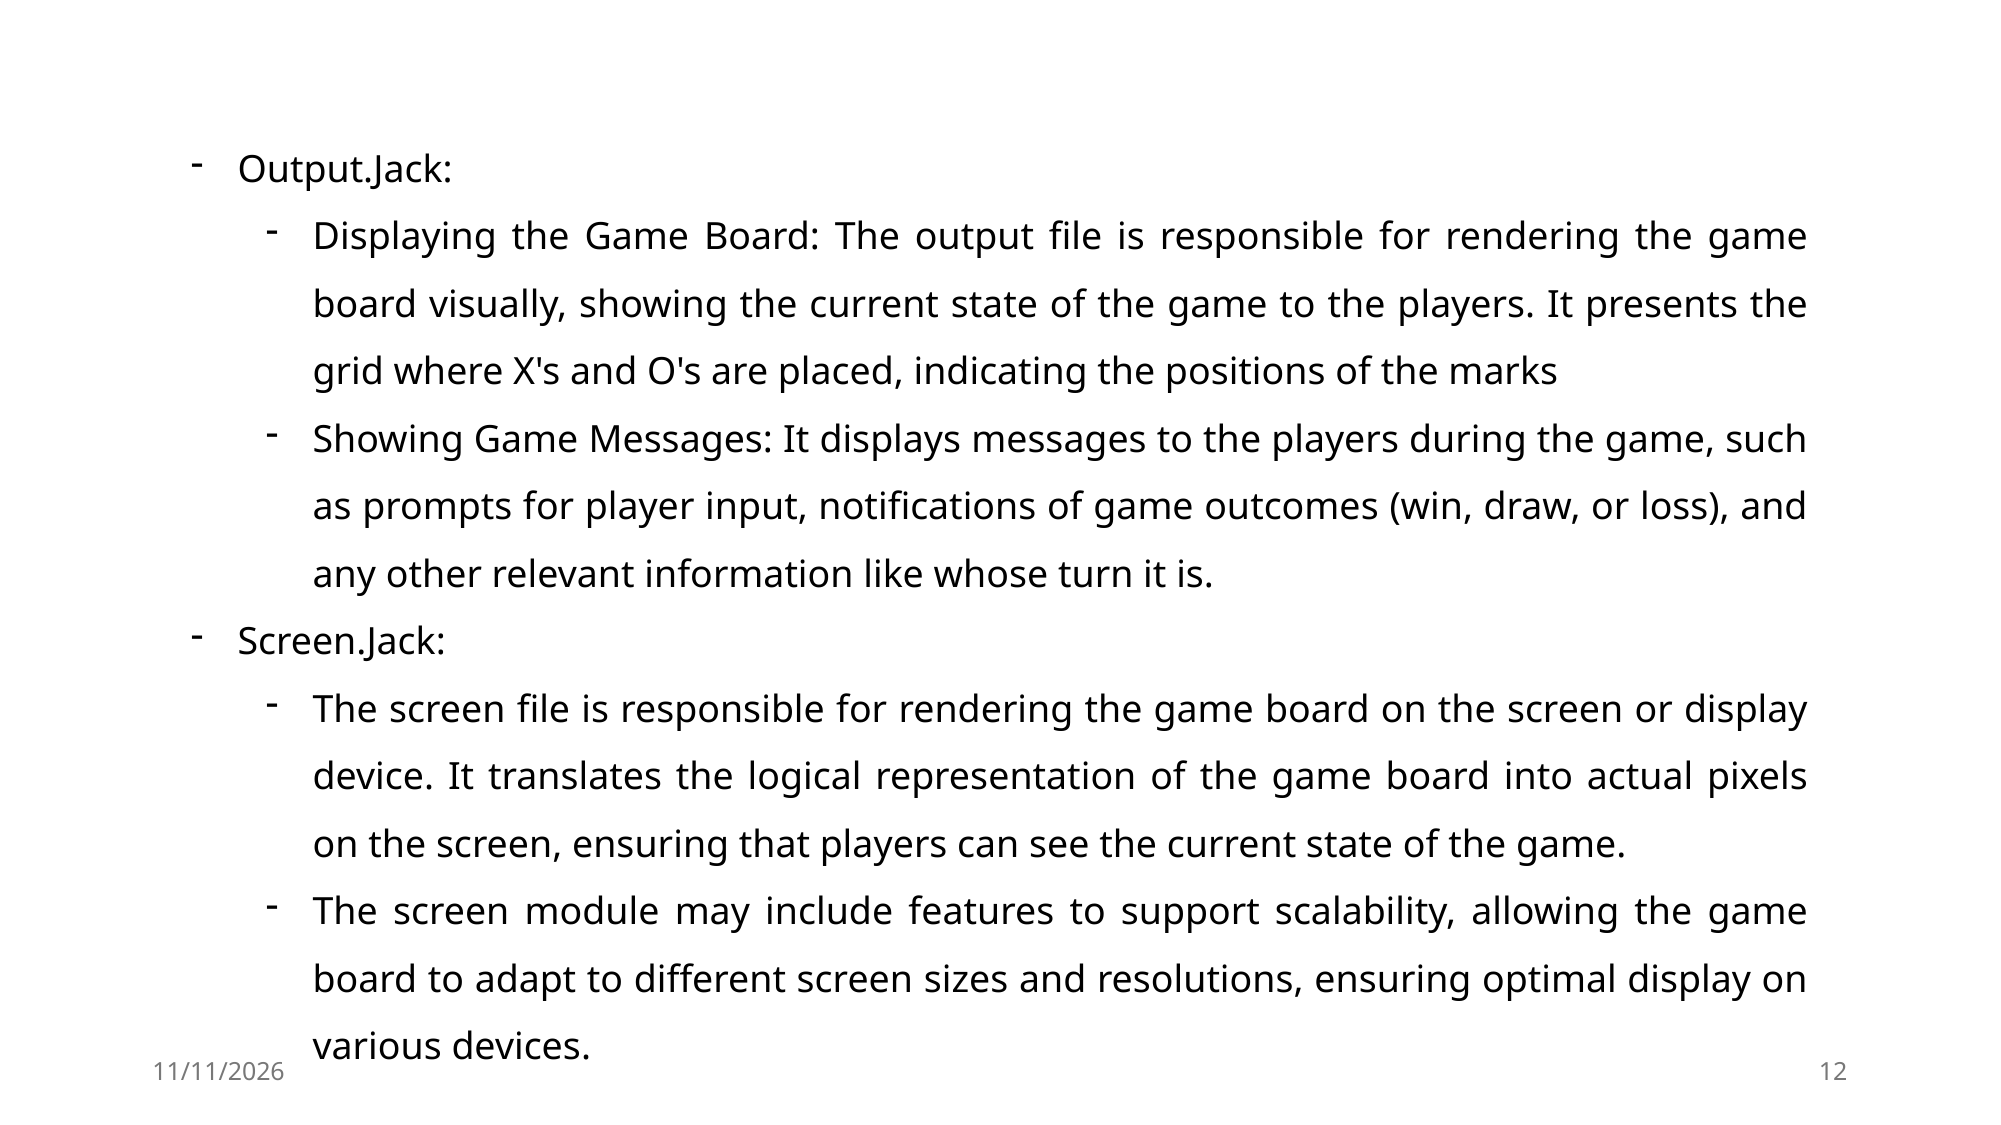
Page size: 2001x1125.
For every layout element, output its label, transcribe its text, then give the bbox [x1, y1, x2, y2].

text_box Output.Jack: Displaying the Game Board: The output file is responsible for rendering the game board visually, showing the current state of the game to the players. It presents the grid where X's and O's are placed, indicating the positions of the marks Showing Game Messages: It displays messages to the players during the game, such as prompts for player input, notifications of game outcomes (win, draw, or loss), and any other relevant information like whose turn it is. Screen.Jack: The screen file is responsible for rendering the game board on the screen or display device. It translates the logical representation of the game board into actual pixels on the screen, ensuring that players can see the current state of the game. The screen module may include features to support scalability, allowing the game board to adapt to different screen sizes and resolutions, ensuring optimal display on various devices. [175, 115, 1824, 1075]
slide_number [137, 1042, 588, 1103]
slide_number 12 [1412, 1042, 1863, 1103]
